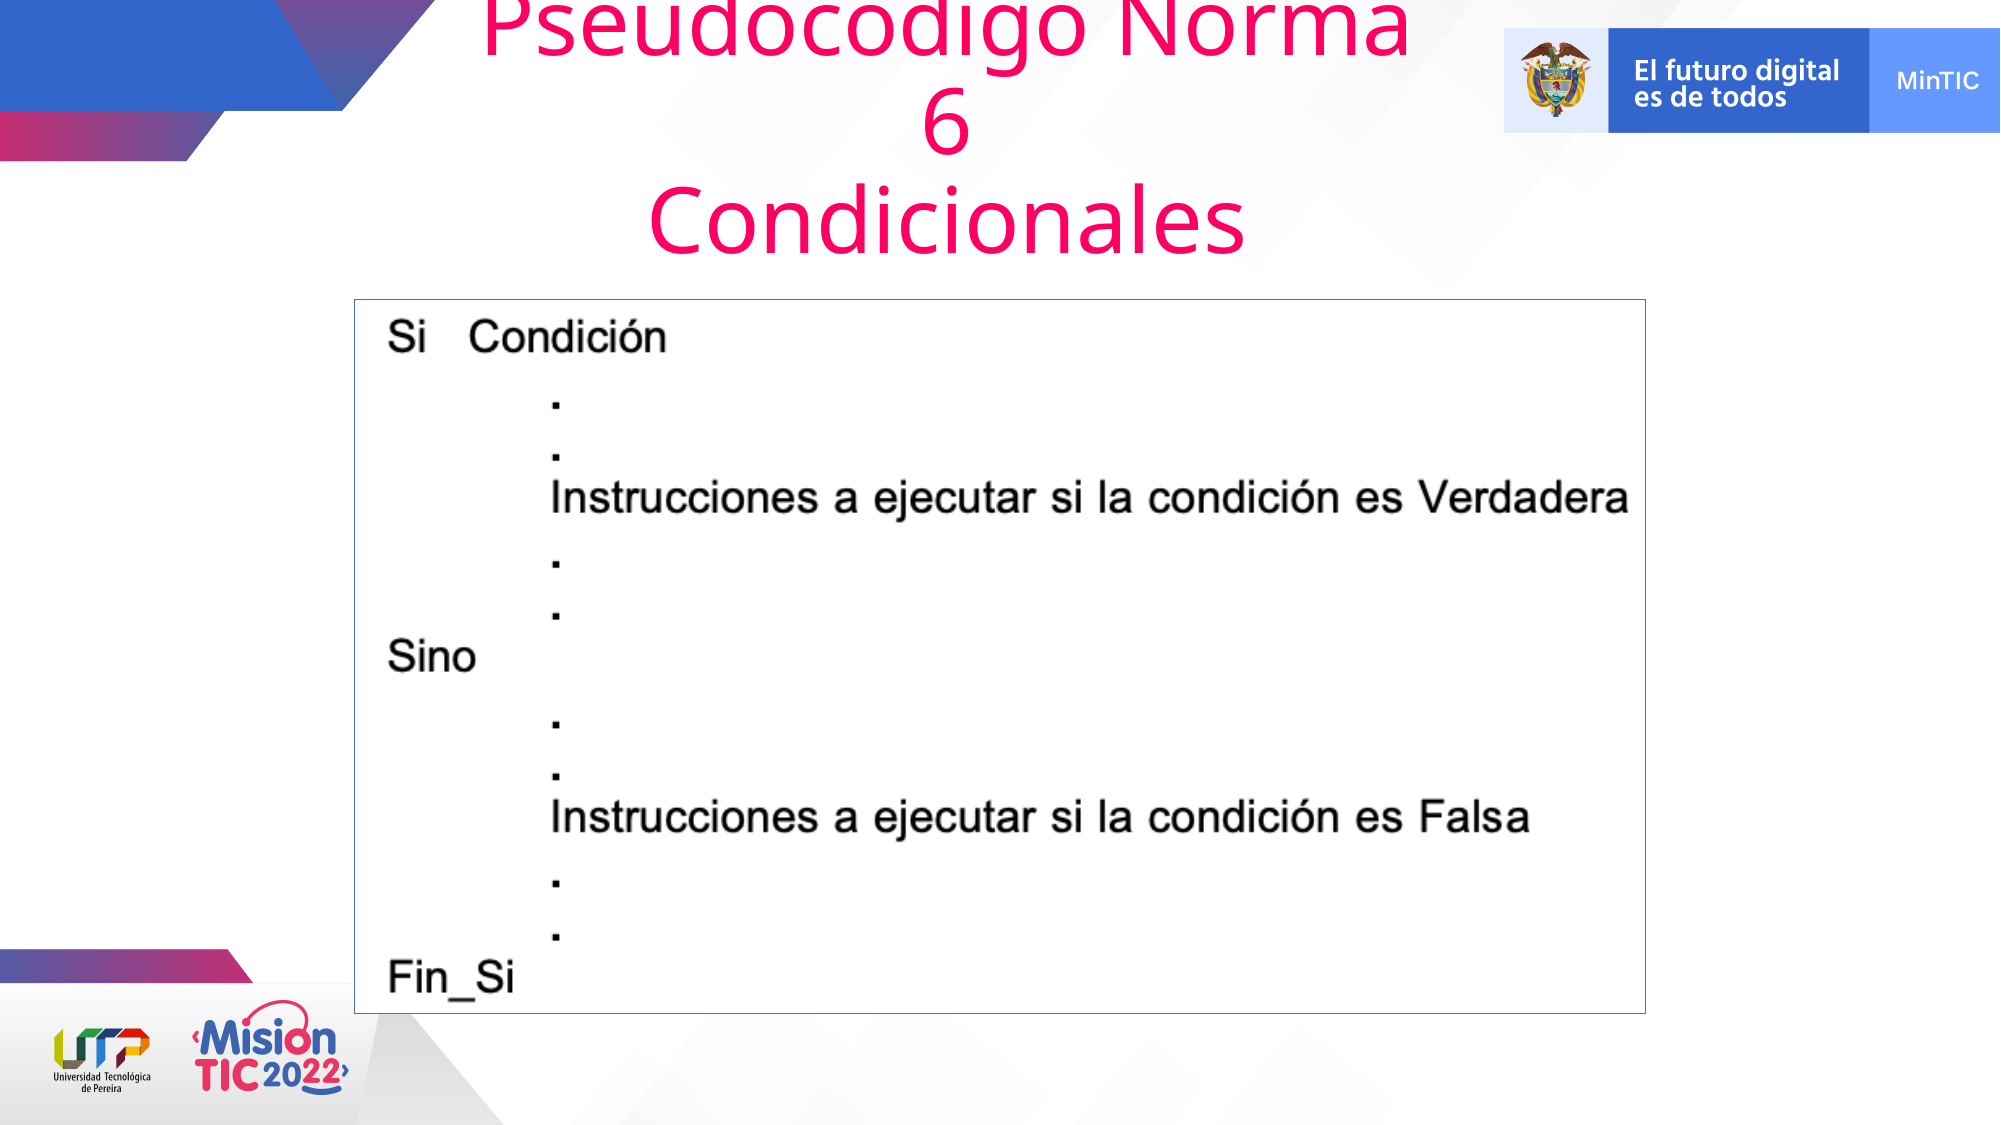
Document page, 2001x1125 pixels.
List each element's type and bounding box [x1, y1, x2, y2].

list [354, 299, 1646, 1014]
picture [0, 0, 2000, 1125]
